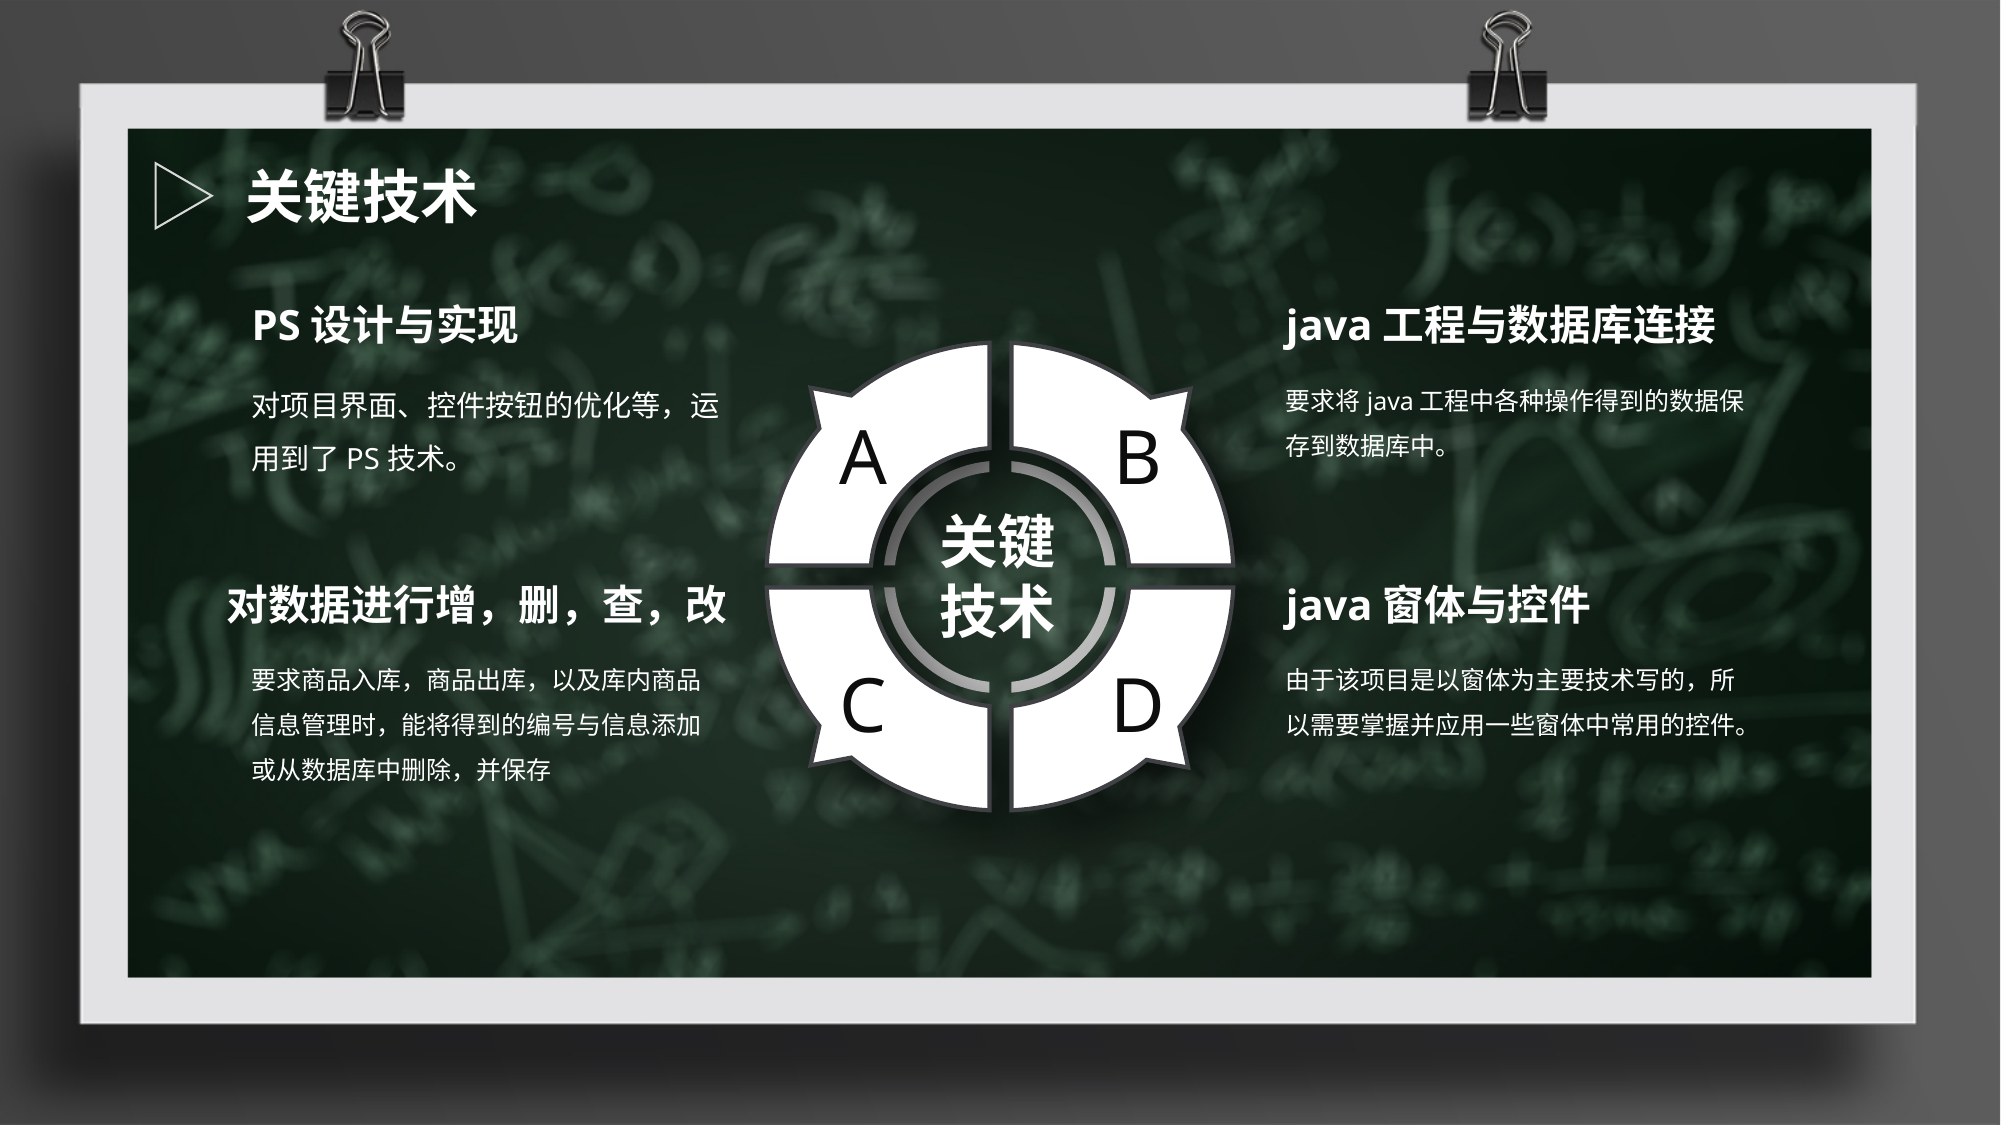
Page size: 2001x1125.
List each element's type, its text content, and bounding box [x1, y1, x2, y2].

text_box [154, 161, 214, 231]
text_box B [1100, 402, 1175, 506]
text_box 对项目界面、控件按钮的优化等，运用到了PS技术。 [236, 362, 738, 483]
text_box D [1097, 651, 1178, 754]
text_box [1010, 341, 1235, 567]
text_box [1010, 586, 1235, 812]
text_box 关键 技术 [907, 498, 1088, 653]
text_box 对数据进行增，删，查，改 [211, 571, 767, 636]
text_box [767, 586, 991, 812]
text_box 要求商品入库，商品出库，以及库内商品信息管理时，能将得到的编号与信息添加或从数据库中删除，并保存 [236, 642, 738, 792]
text_box 由于该项目是以窗体为主要技术写的，所以需要掌握并应用一些窗体中常用的控件。 [1271, 642, 1773, 747]
text_box PS设计与实现 [236, 291, 738, 357]
text_box C [826, 651, 900, 754]
text_box 关键技术 [231, 152, 990, 238]
text_box A [827, 402, 901, 506]
text_box 要求将java工程中各种操作得到的数据保存到数据库中。 [1271, 362, 1773, 513]
text_box java窗体与控件 [1271, 571, 1773, 637]
text_box [765, 341, 991, 567]
text_box [1011, 587, 1113, 691]
text_box java工程与数据库连接 [1271, 291, 1773, 362]
picture [0, 0, 2001, 1125]
